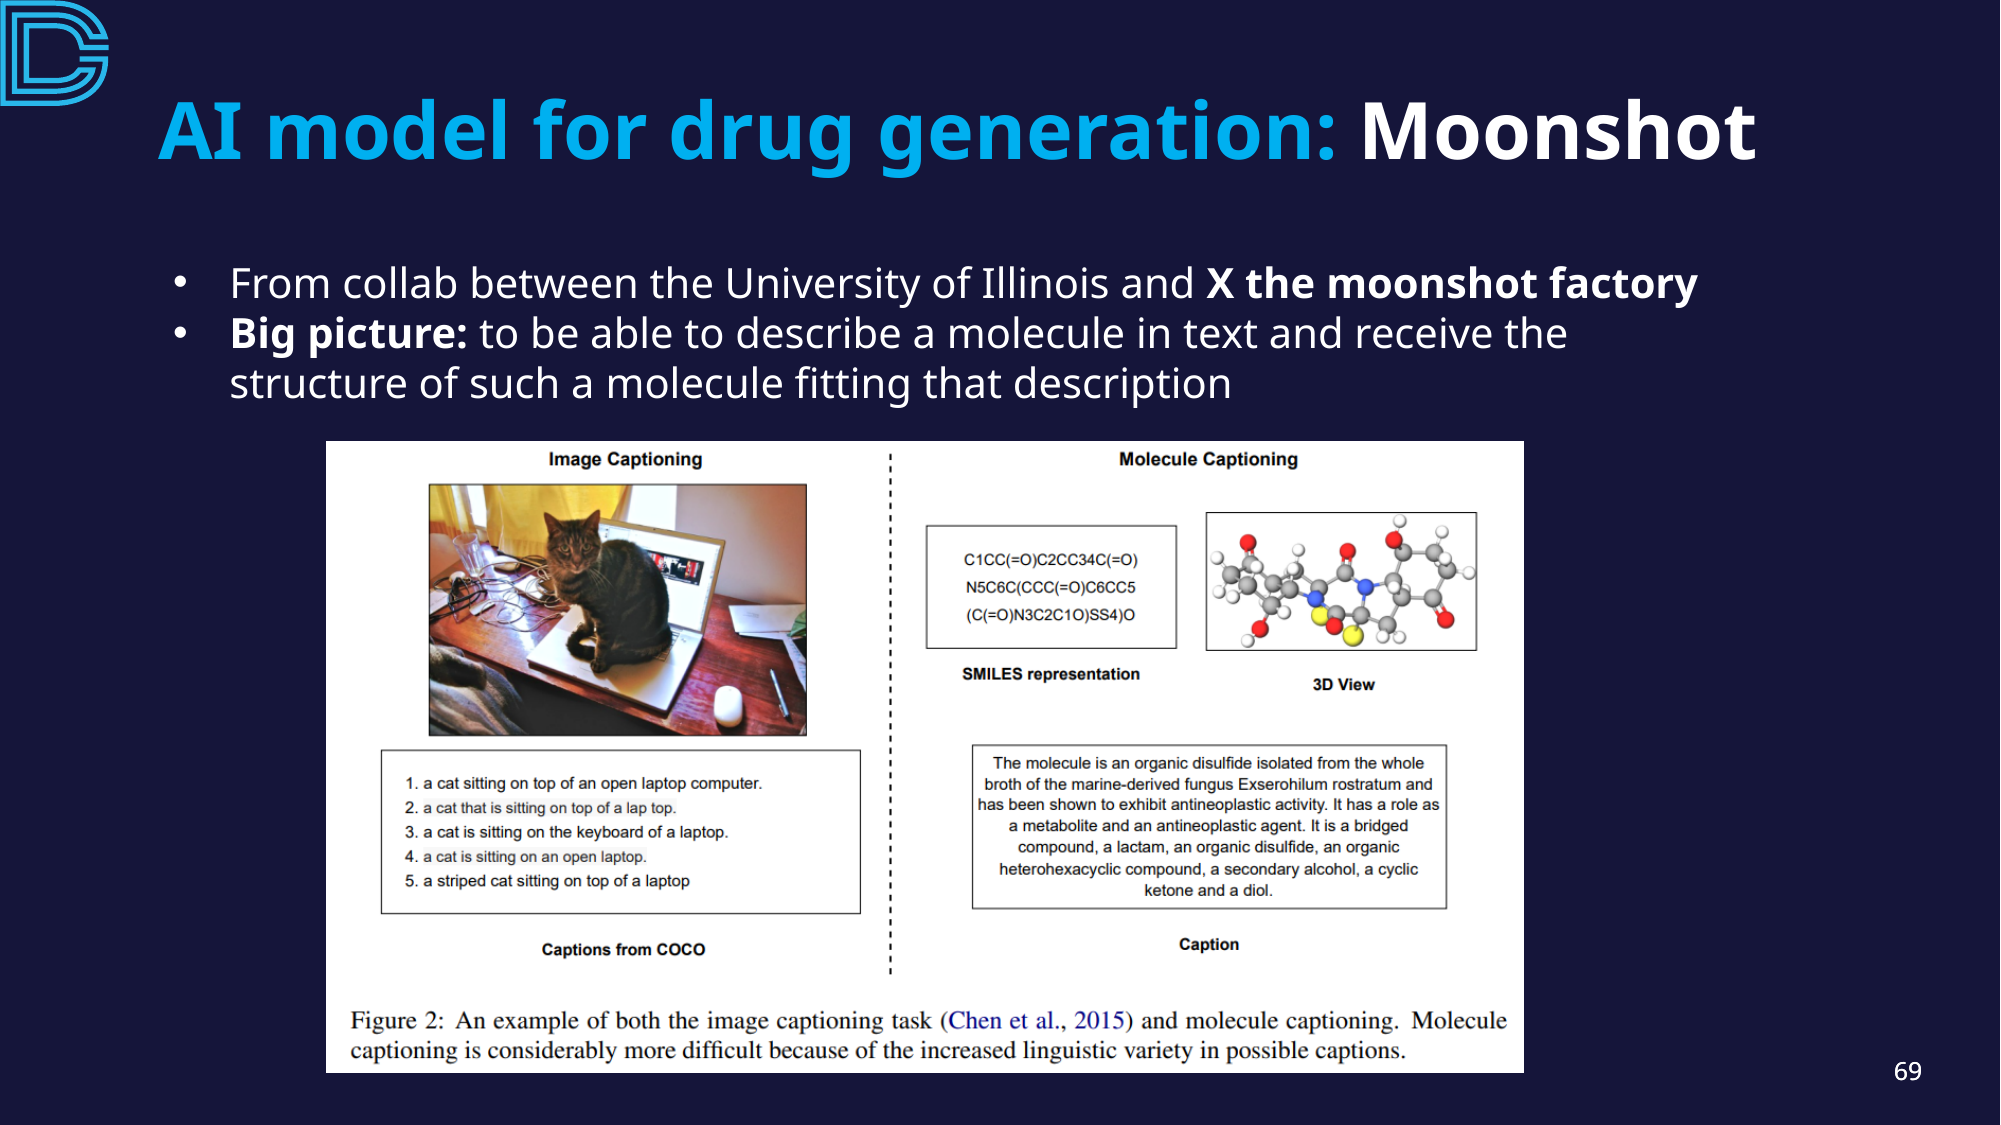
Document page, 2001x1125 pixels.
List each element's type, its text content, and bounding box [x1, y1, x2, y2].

picture [326, 441, 1525, 1073]
text_box From collab between the University of Illinois and X the moonshot factory Big picture: to be able to describe a molecule in text and receive the structure of such a molecule fitting that description [158, 249, 1748, 414]
title AI model for drug generation: Moonshot [158, 91, 1923, 265]
slide_number 69 [1472, 1057, 1923, 1088]
